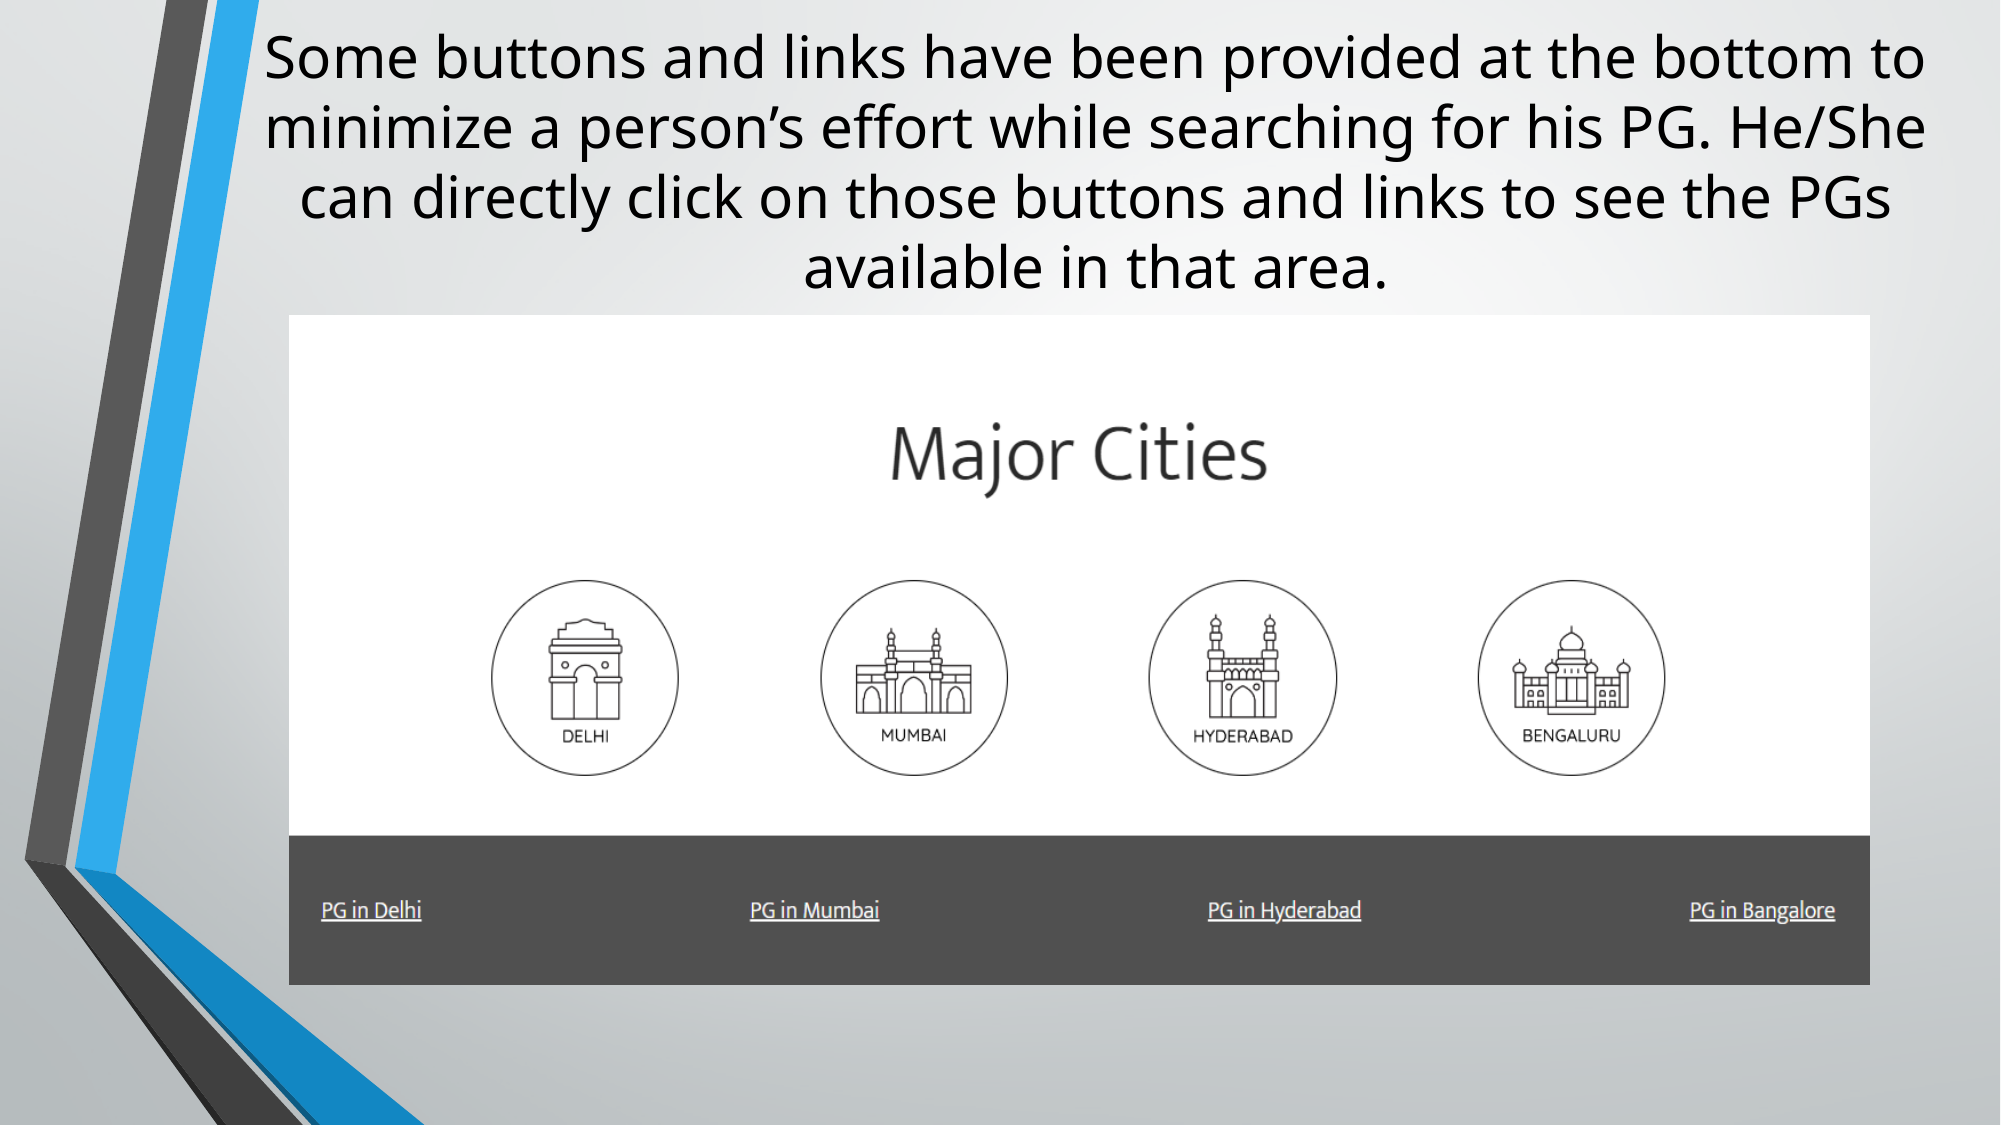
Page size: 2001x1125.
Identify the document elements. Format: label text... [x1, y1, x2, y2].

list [288, 315, 1870, 986]
title Some buttons and links have been provided at the bottom to minimize a person’s effort while searching for his PG. He/She can directly click on those buttons and links to see the PGs available in that area. [230, 16, 1962, 304]
